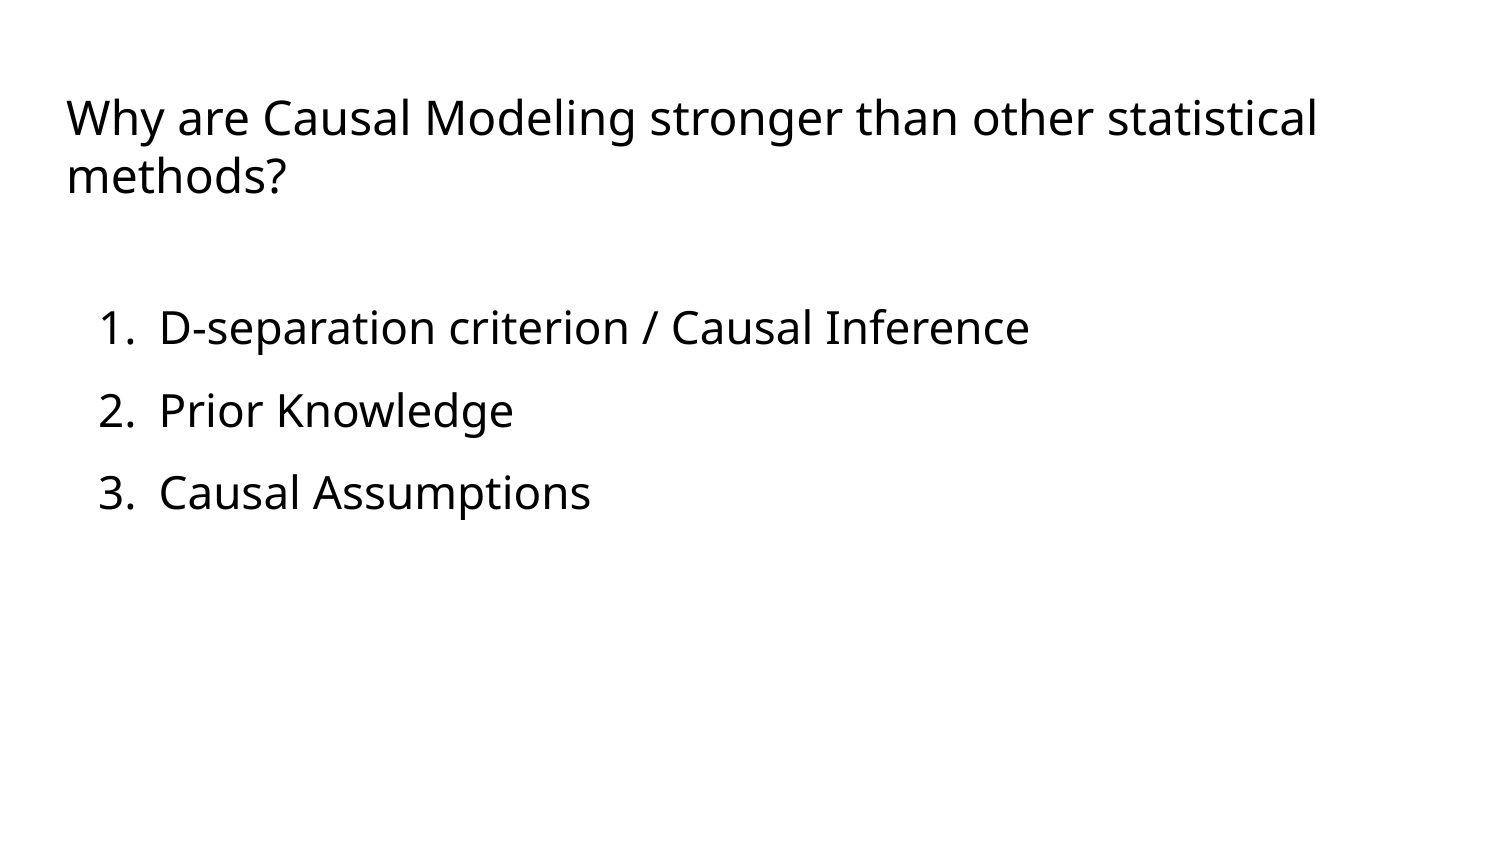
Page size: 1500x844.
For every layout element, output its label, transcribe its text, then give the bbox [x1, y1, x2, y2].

title Why are Causal Modeling stronger than other statistical methods? [51, 72, 1449, 184]
text_box D-separation criterion / Causal Inference Prior Knowledge Causal Assumptions [68, 256, 1168, 676]
